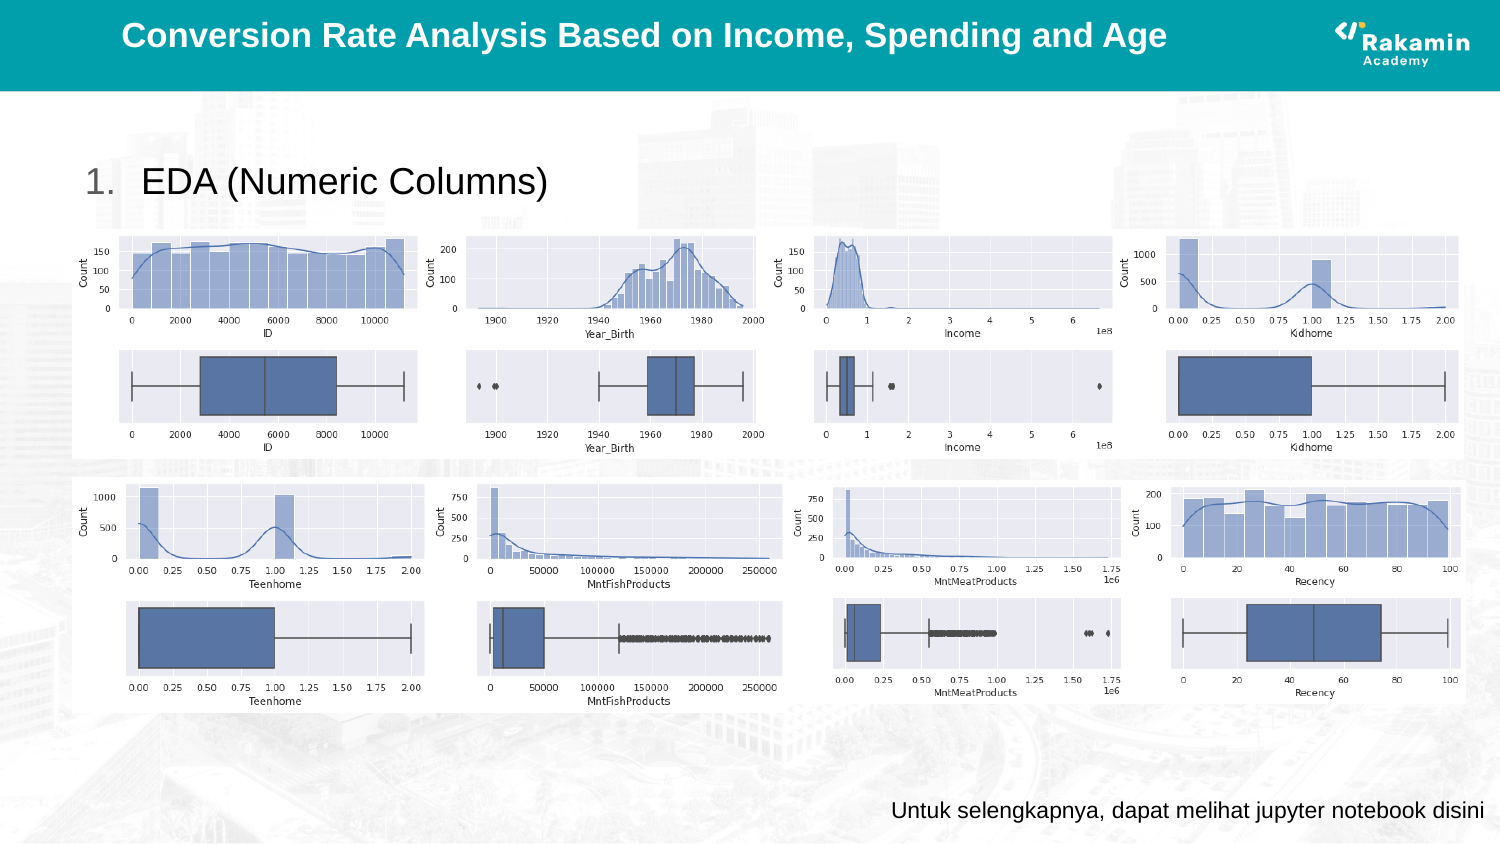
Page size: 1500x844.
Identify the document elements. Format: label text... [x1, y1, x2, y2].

list EDA (Numeric Columns) [51, 135, 1449, 808]
text_box Untuk selengkapnya, dapat melihat jupyter notebook disini [763, 781, 1500, 837]
picture [0, 0, 1500, 844]
title Conversion Rate Analysis Based on Income, Spending and Age [0, 0, 1291, 92]
